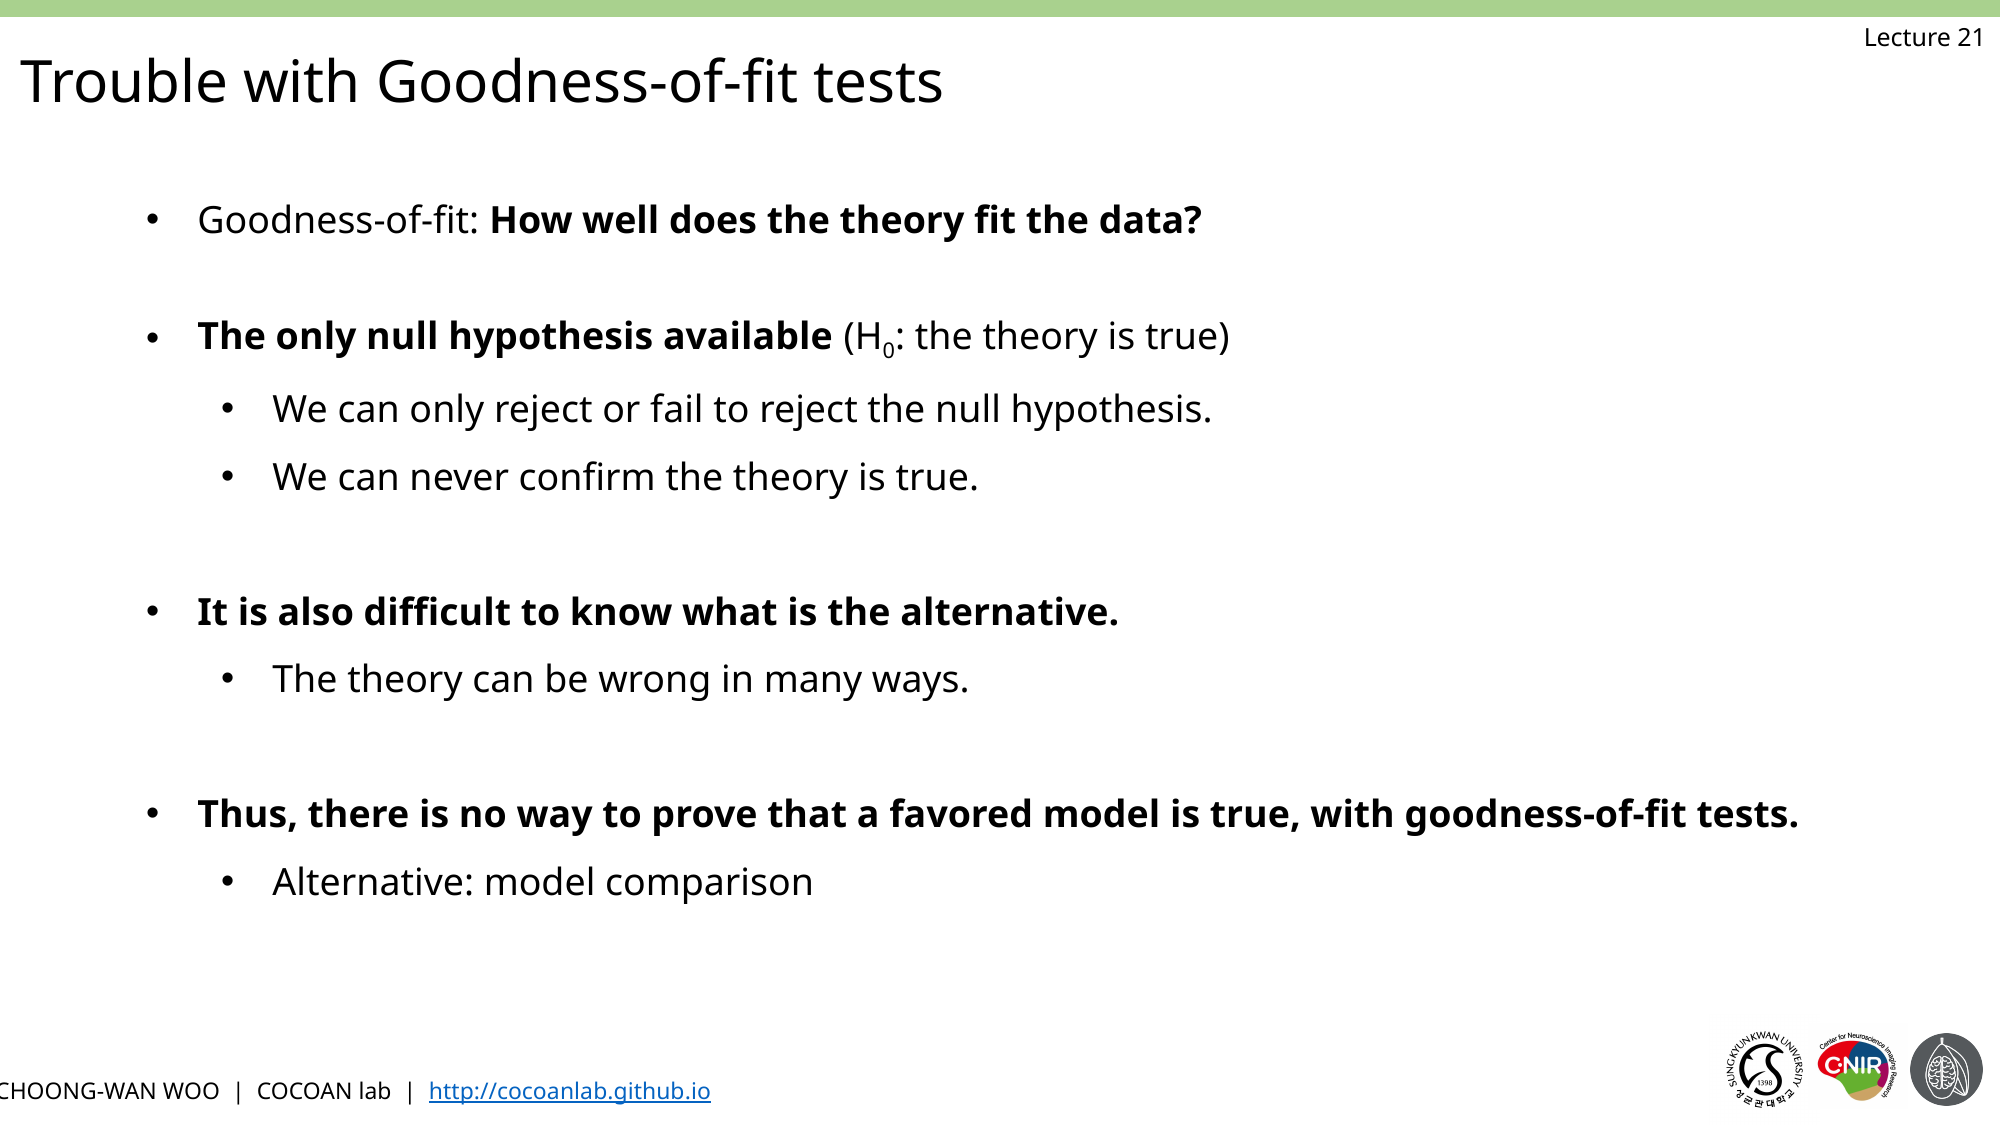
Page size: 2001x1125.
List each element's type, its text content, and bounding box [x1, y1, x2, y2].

text_box Trouble with Goodness-of-fit tests [5, 36, 960, 122]
text_box CHOONG-WAN WOO | COCOAN lab | http://cocoanlab.github.io [0, 1069, 727, 1116]
text_box Goodness-of-fit: How well does the theory fit the data? The only null hypothesis available (H0: the theory is true) We can only reject or fail to reject the null hypothesis. We can never confirm the theory is true. It is also difficult to know what is the alternative. The theory can be wrong in many ways. Thus, there is no way to prove that a favored model is true, with goodness-of-fit tests. Alternative: model comparison [131, 166, 1833, 911]
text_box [1709, 1014, 1983, 1125]
text_box Lecture 21 [1623, 13, 2000, 59]
text_box [0, 0, 2000, 18]
